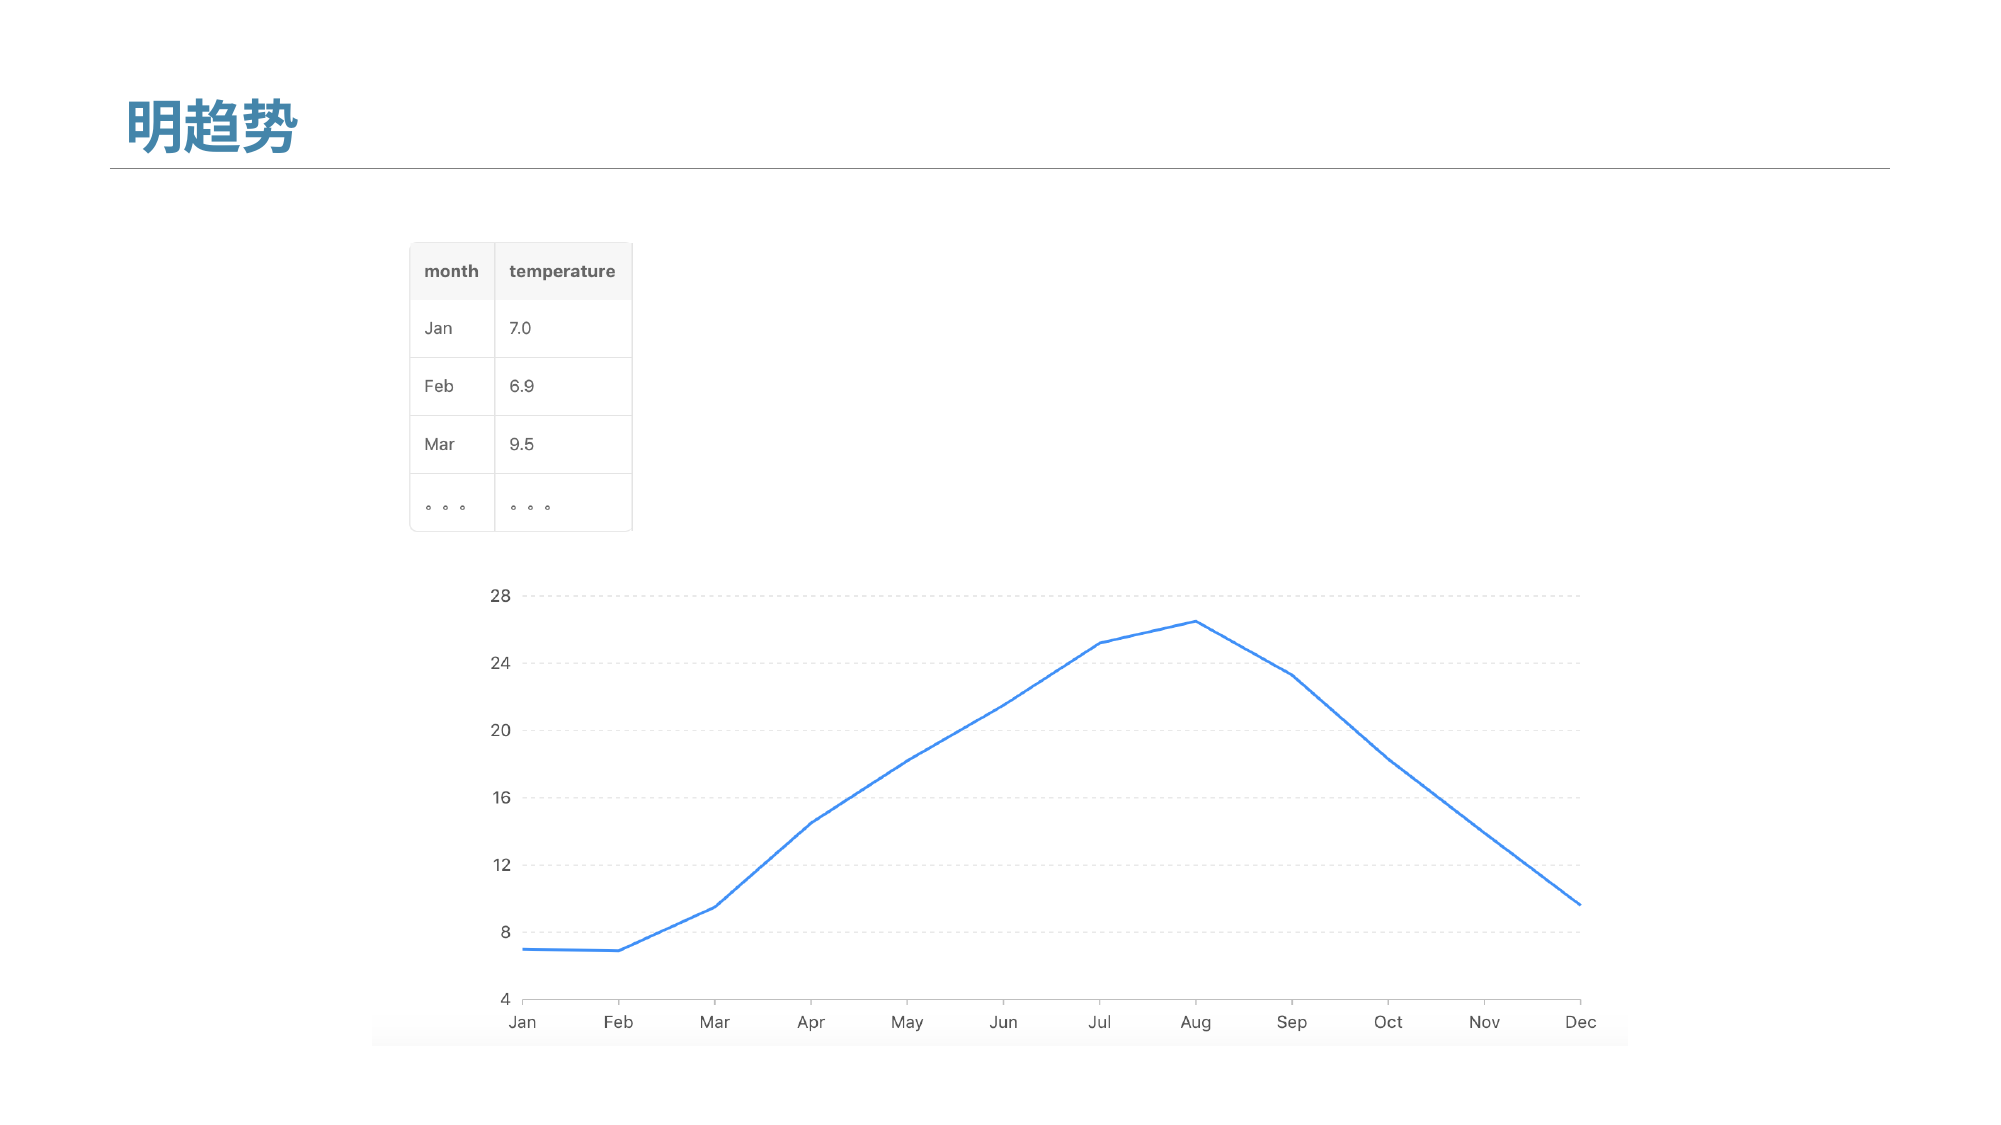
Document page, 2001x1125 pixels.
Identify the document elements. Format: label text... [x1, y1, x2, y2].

picture [371, 226, 1628, 1047]
title 明趋势 [109, 0, 1890, 169]
